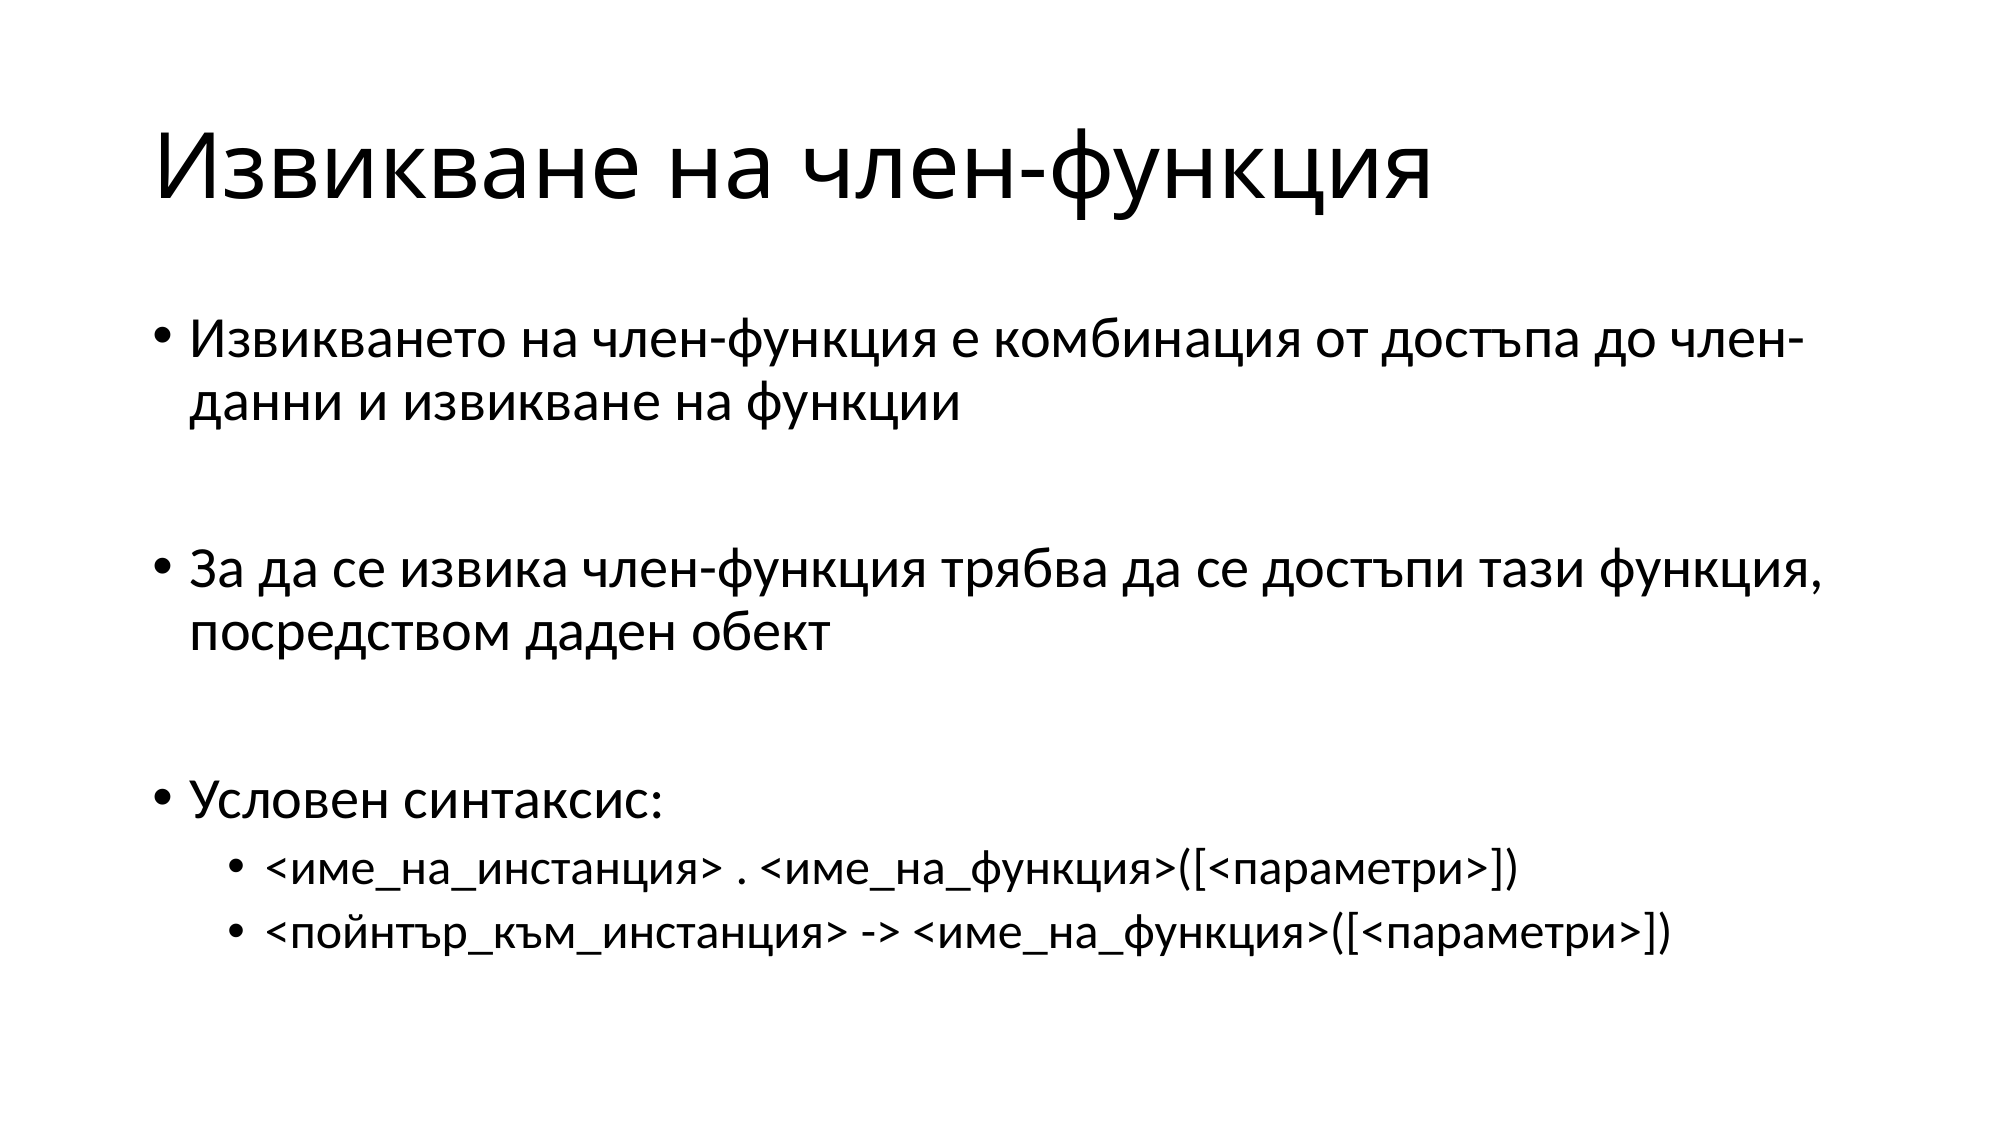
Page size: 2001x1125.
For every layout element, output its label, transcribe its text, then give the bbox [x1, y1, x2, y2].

title Извикване на член-функция [137, 59, 1863, 278]
list Извикването на член-функция е комбинация от достъпа до член-данни и извикване на функции За да се извика член-функция трябва да се достъпи тази функция, посредством даден обект Условен синтаксис: <име_на_инстанция> . <име_на_функция>([<параметри>]) <пойнтър_към_инстанция> -> <име_на_функция>([<параметри>]) [137, 299, 1863, 1014]
